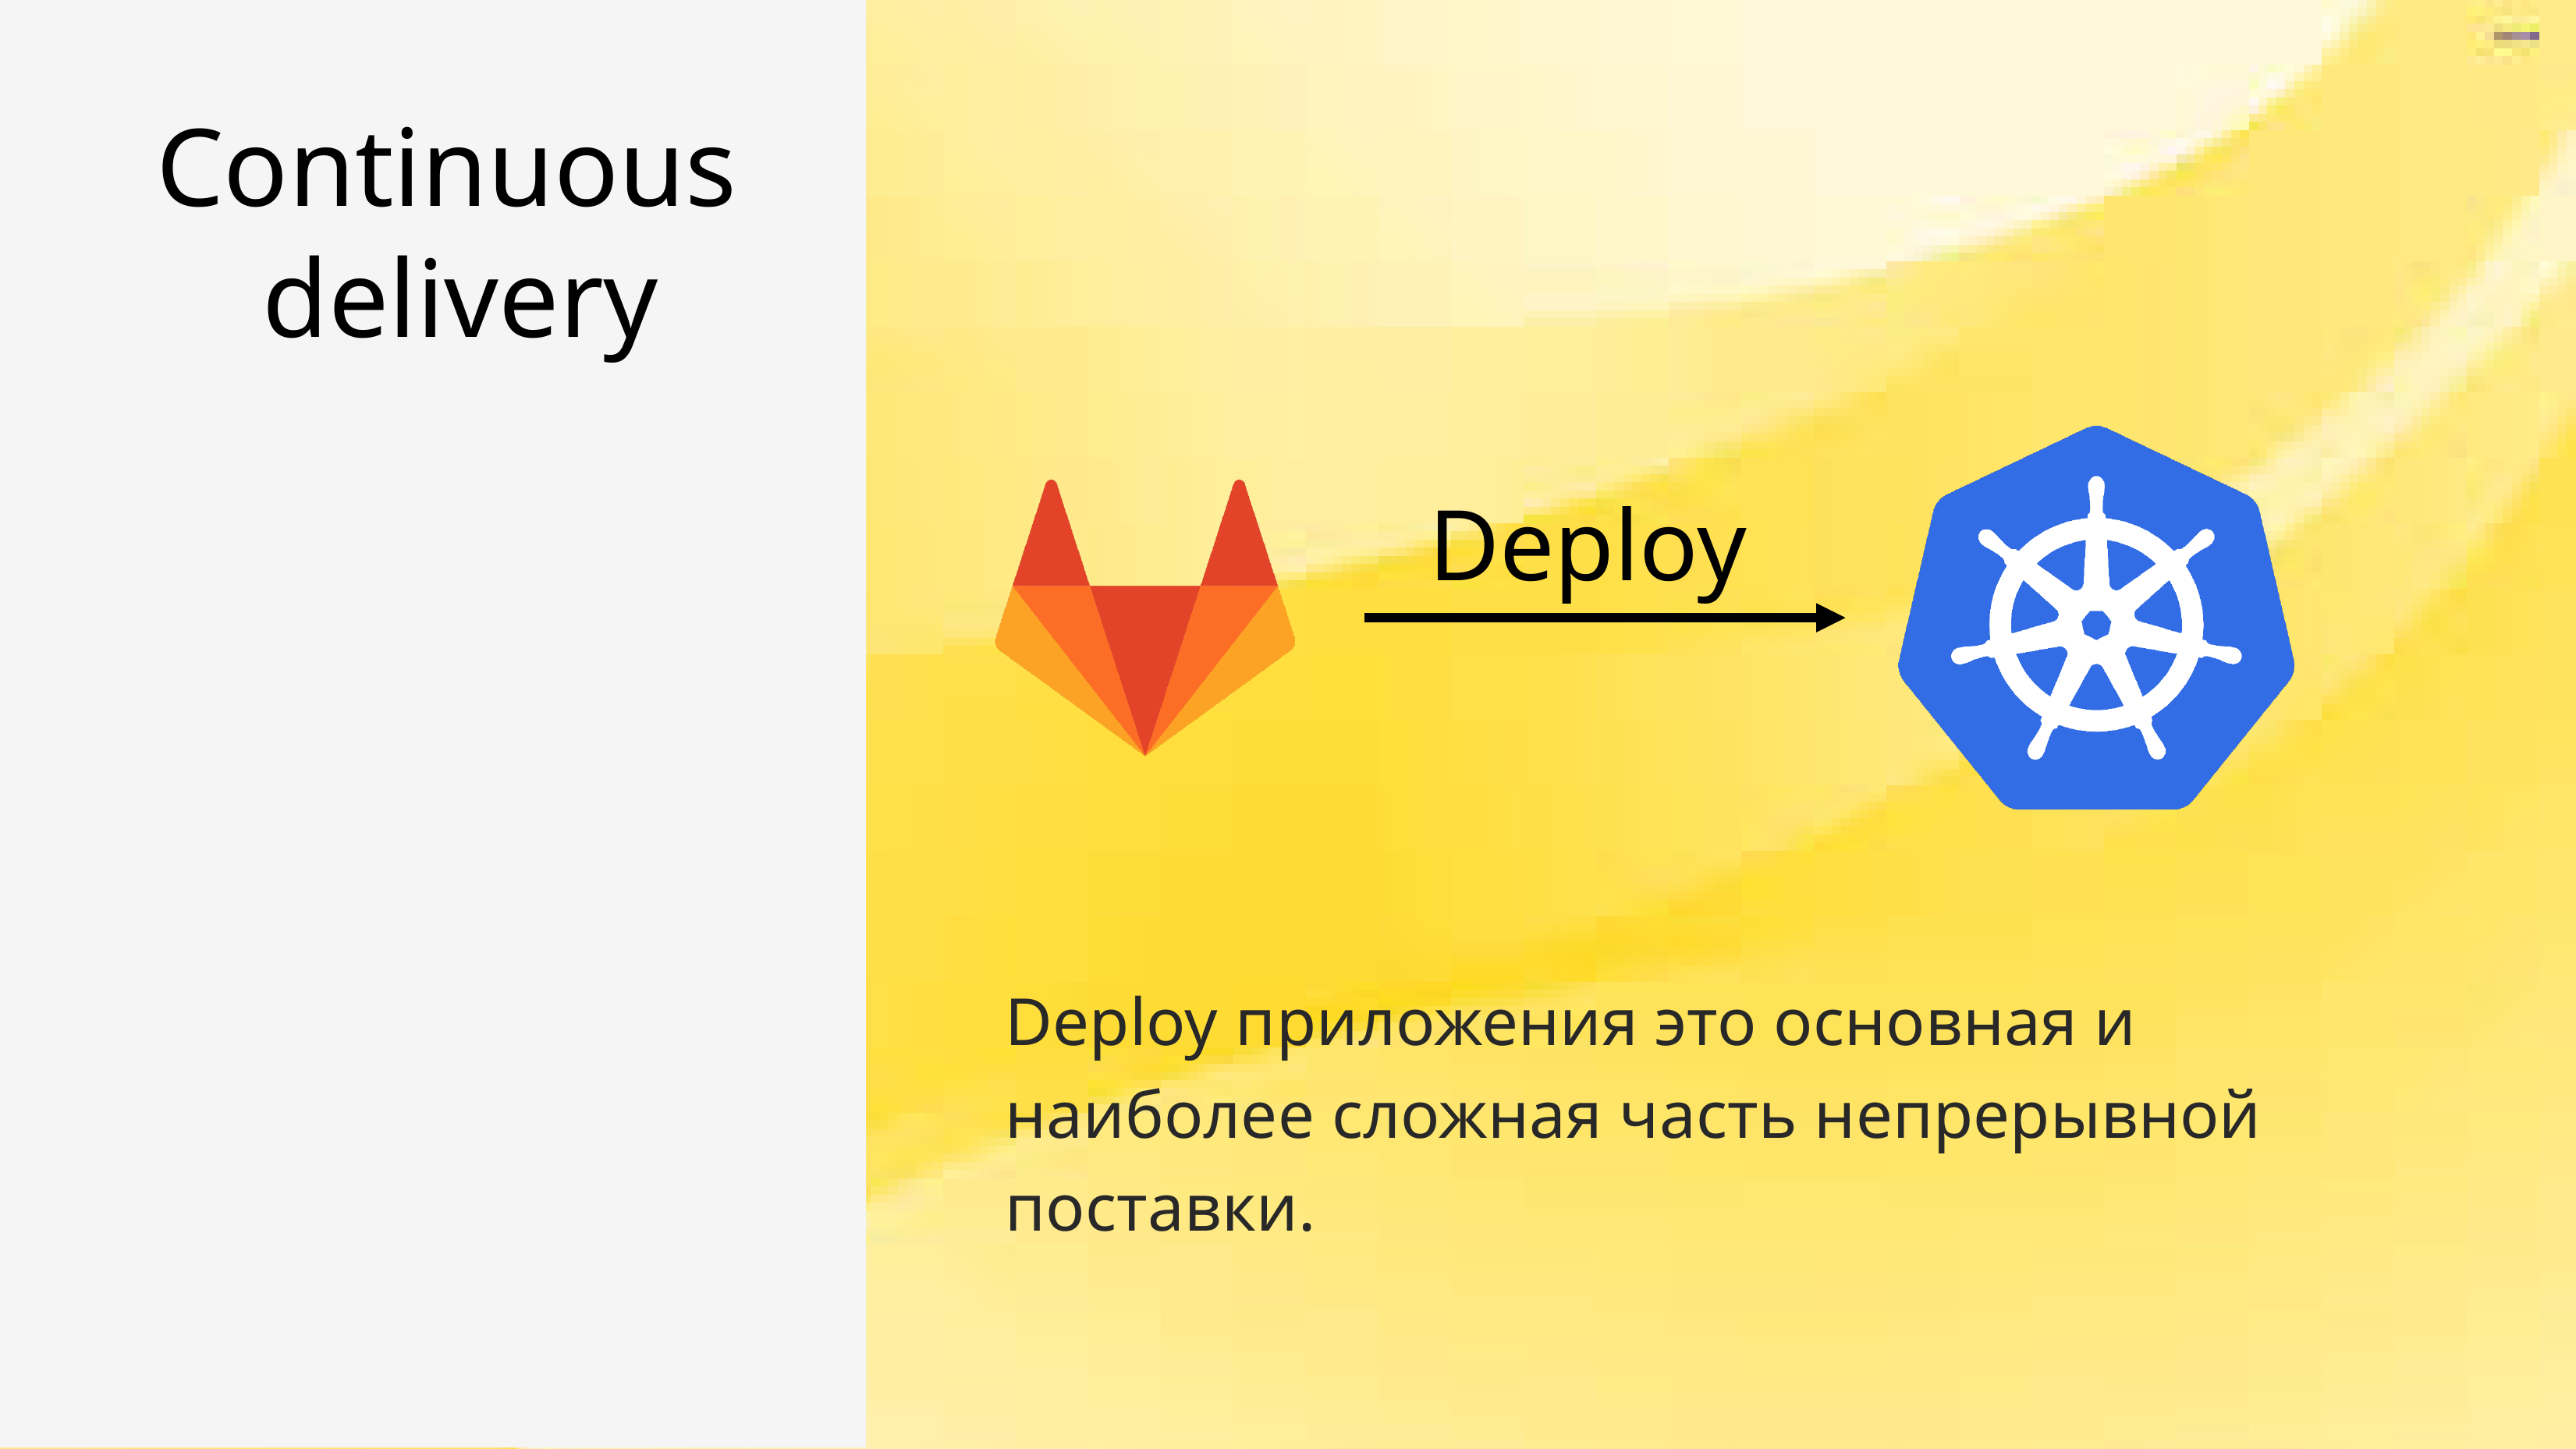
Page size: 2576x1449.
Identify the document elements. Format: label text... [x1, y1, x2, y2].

text_box Deploy [1417, 477, 1758, 606]
list Deploy приложения это основная и наиболее сложная часть непрерывной поставки. [992, 960, 2377, 1312]
list Continuous delivery [92, 93, 827, 351]
picture [0, 0, 2576, 1449]
